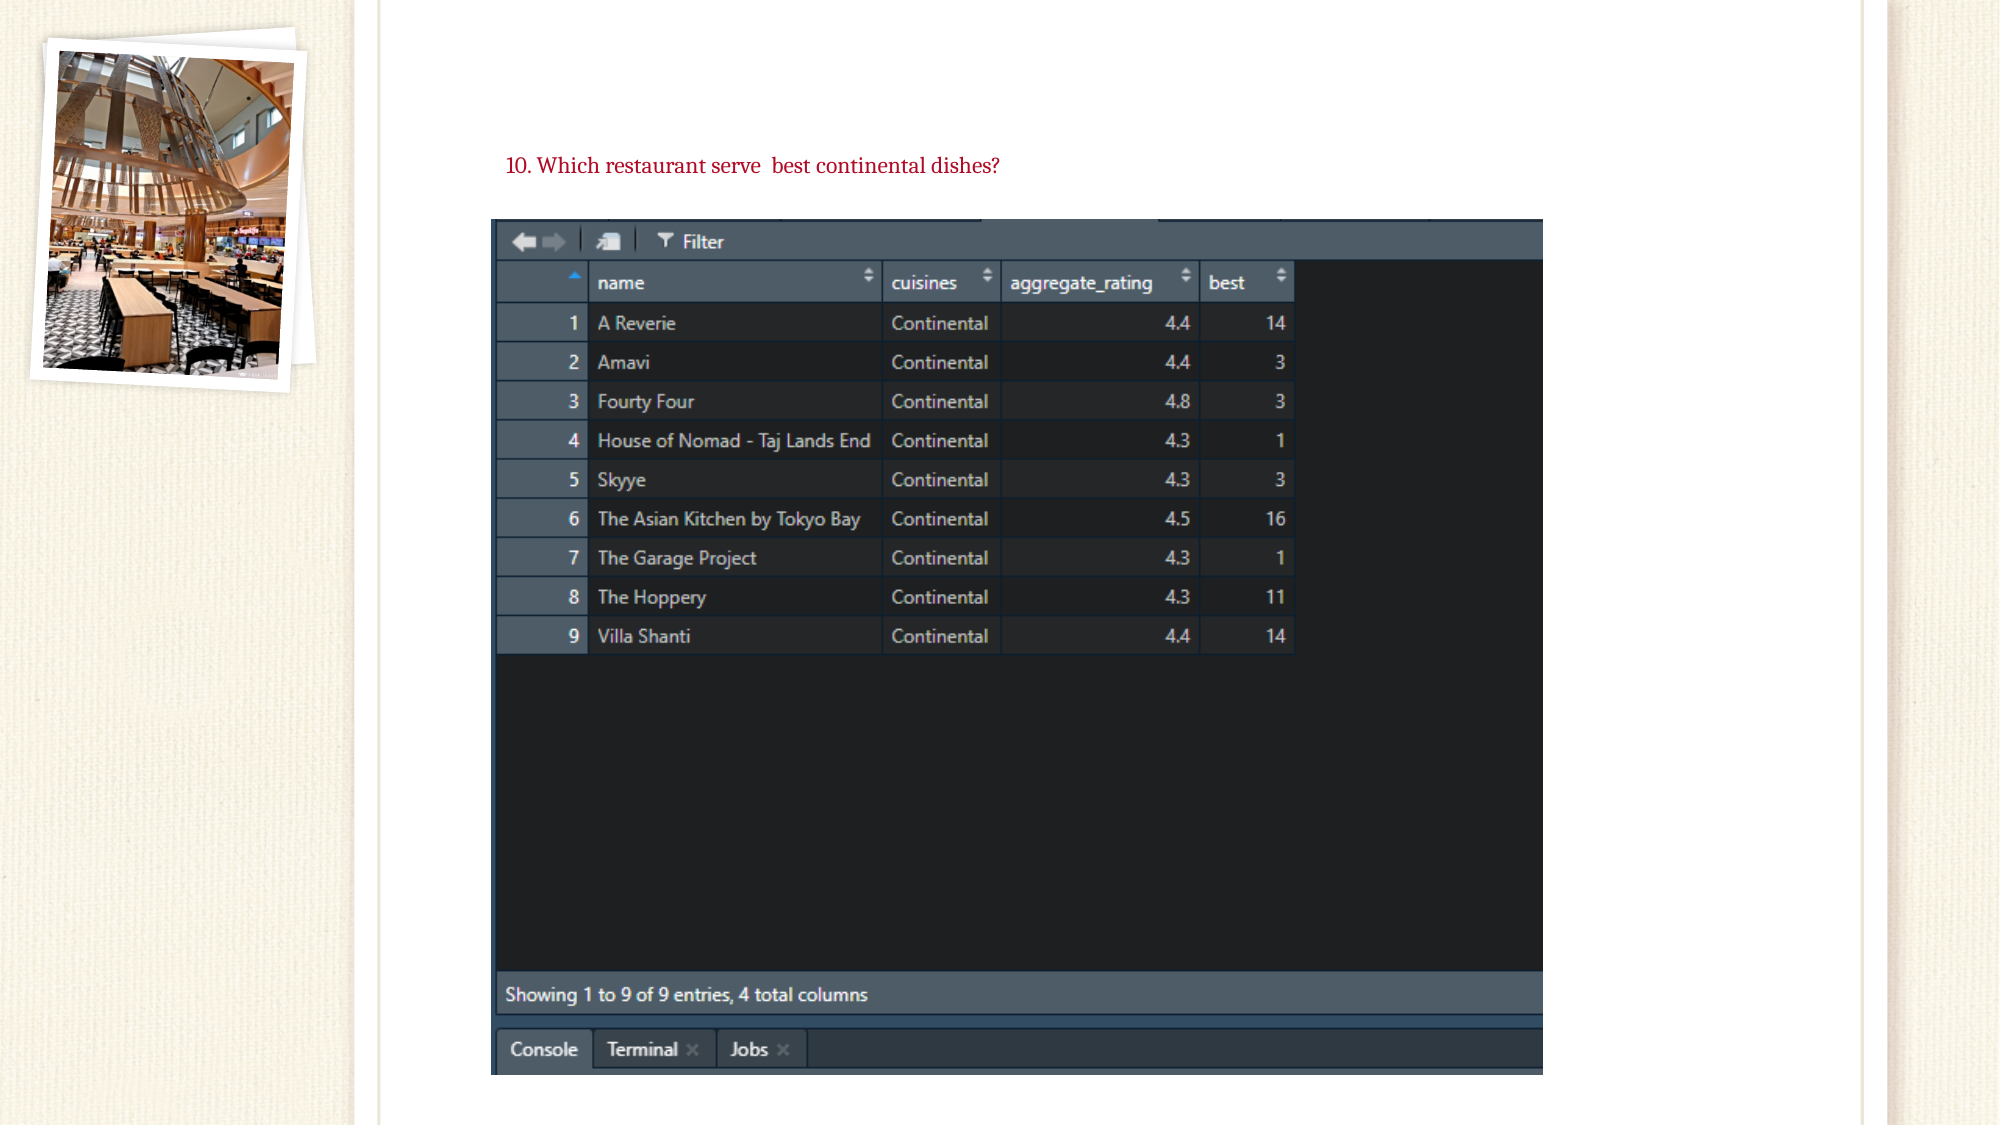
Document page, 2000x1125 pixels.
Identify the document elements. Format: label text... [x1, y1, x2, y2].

picture [0, 0, 354, 1125]
title 10. Which restaurant serve best continental dishes? [491, 50, 1750, 239]
picture [1888, 0, 2000, 1125]
picture [491, 219, 1543, 1075]
